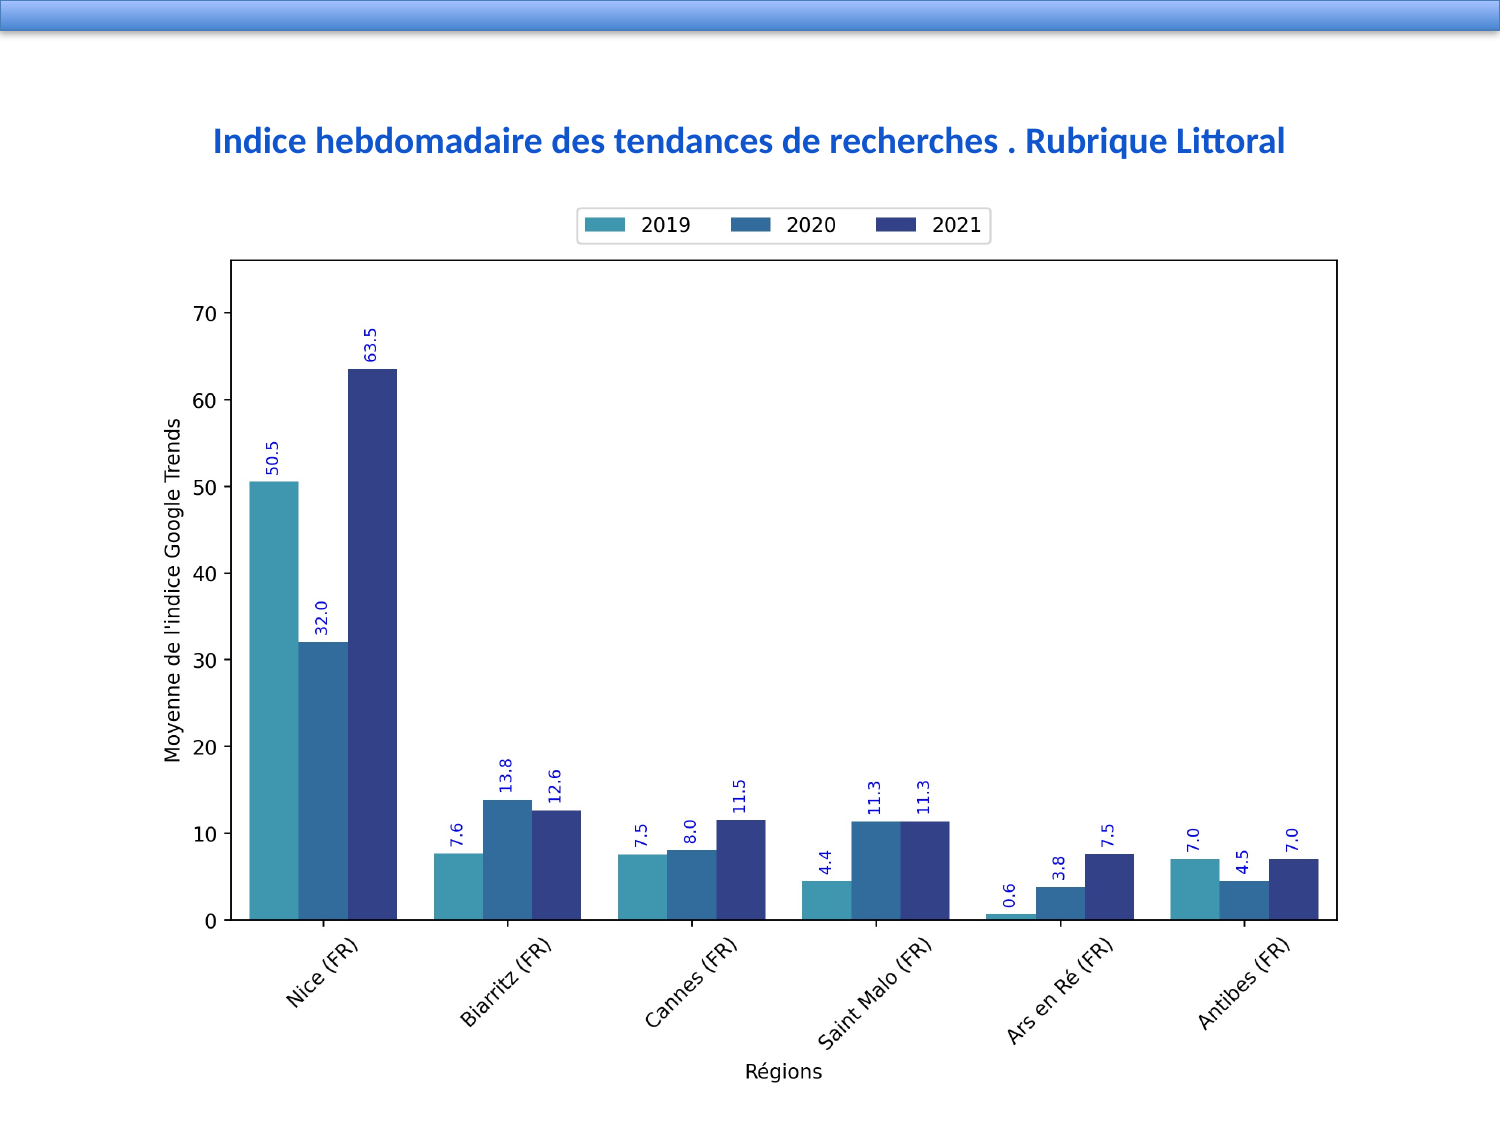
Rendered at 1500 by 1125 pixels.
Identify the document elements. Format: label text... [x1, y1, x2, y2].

picture [149, 194, 1351, 1097]
title Indice hebdomadaire des tendances de recherches . Rubrique Littoral [75, 45, 1425, 233]
text_box [0, 0, 1500, 31]
